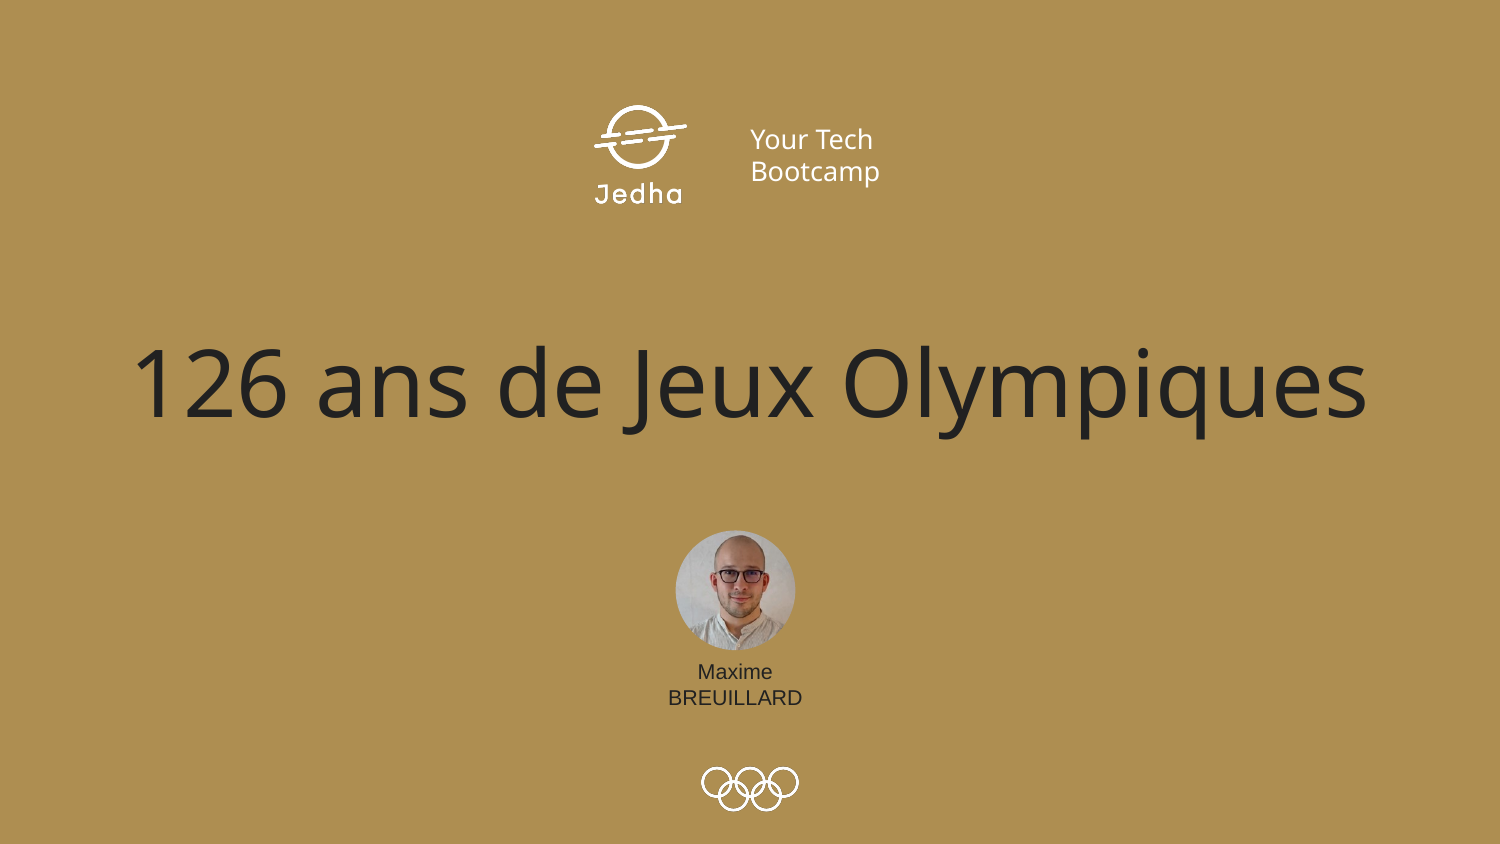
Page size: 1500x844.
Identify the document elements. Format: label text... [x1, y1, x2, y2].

text_box [374, 396, 1125, 447]
text_box Maxime BREUILLARD [635, 650, 836, 718]
title Your Tech Bootcamp [735, 105, 906, 204]
picture [675, 530, 796, 651]
picture [700, 739, 799, 838]
picture [594, 105, 688, 204]
title 126 ans de Jeux Olympiques [0, 300, 1500, 452]
